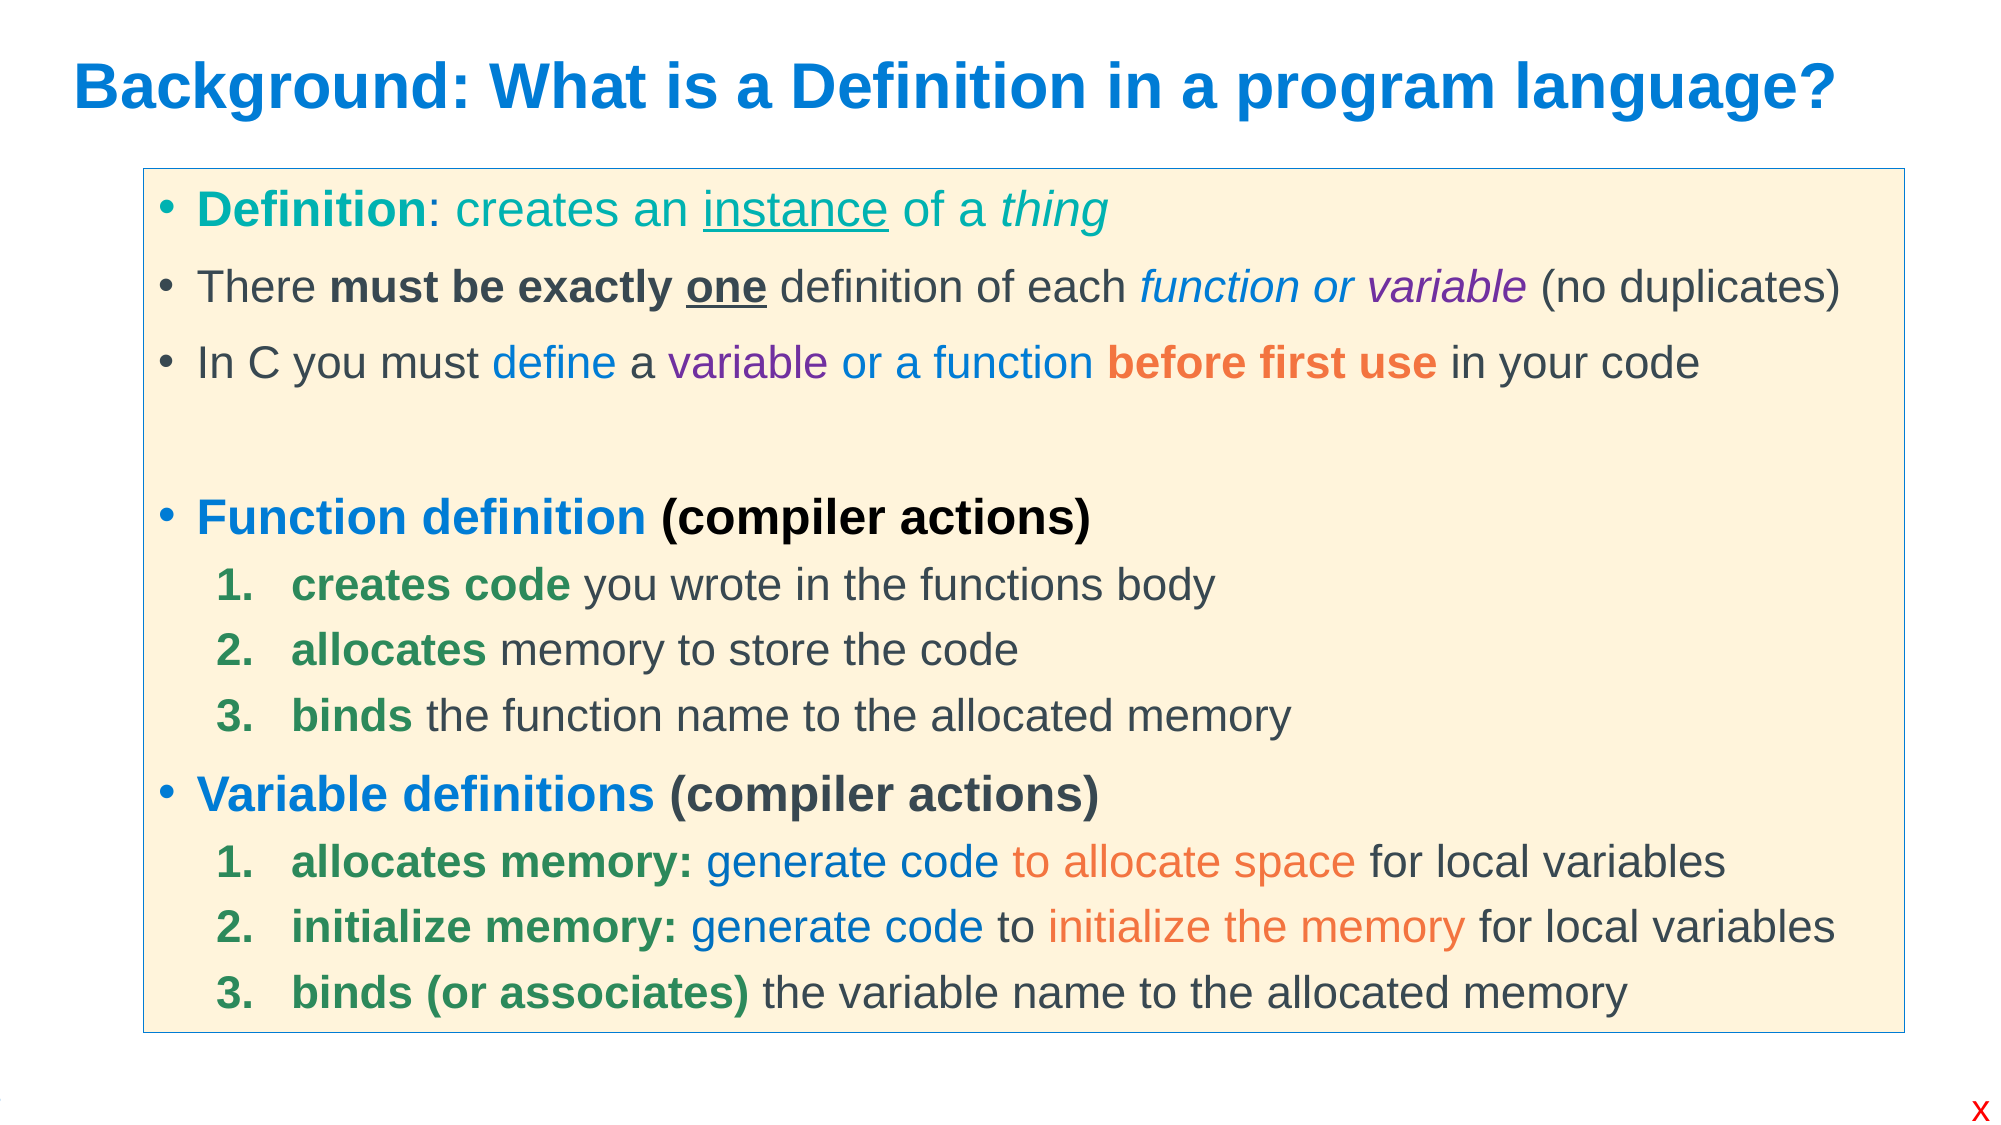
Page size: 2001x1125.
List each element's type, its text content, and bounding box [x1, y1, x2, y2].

list Definition: creates an instance of a thing There must be exactly one definition of each function or variable (no duplicates) In C you must define a variable or a function before first use in your code Function definition (compiler actions) creates code you wrote in the functions body allocates memory to store the code binds the function name to the allocated memory Variable definitions (compiler actions) allocates memory: generate code to allocate space for local variables initialize memory: generate code to initialize the memory for local variables binds (or associates) the variable name to the allocated memory [143, 168, 1905, 1033]
text_box x [1956, 1076, 2000, 1125]
title Background: What is a Definition in a program language? [58, 12, 1885, 130]
